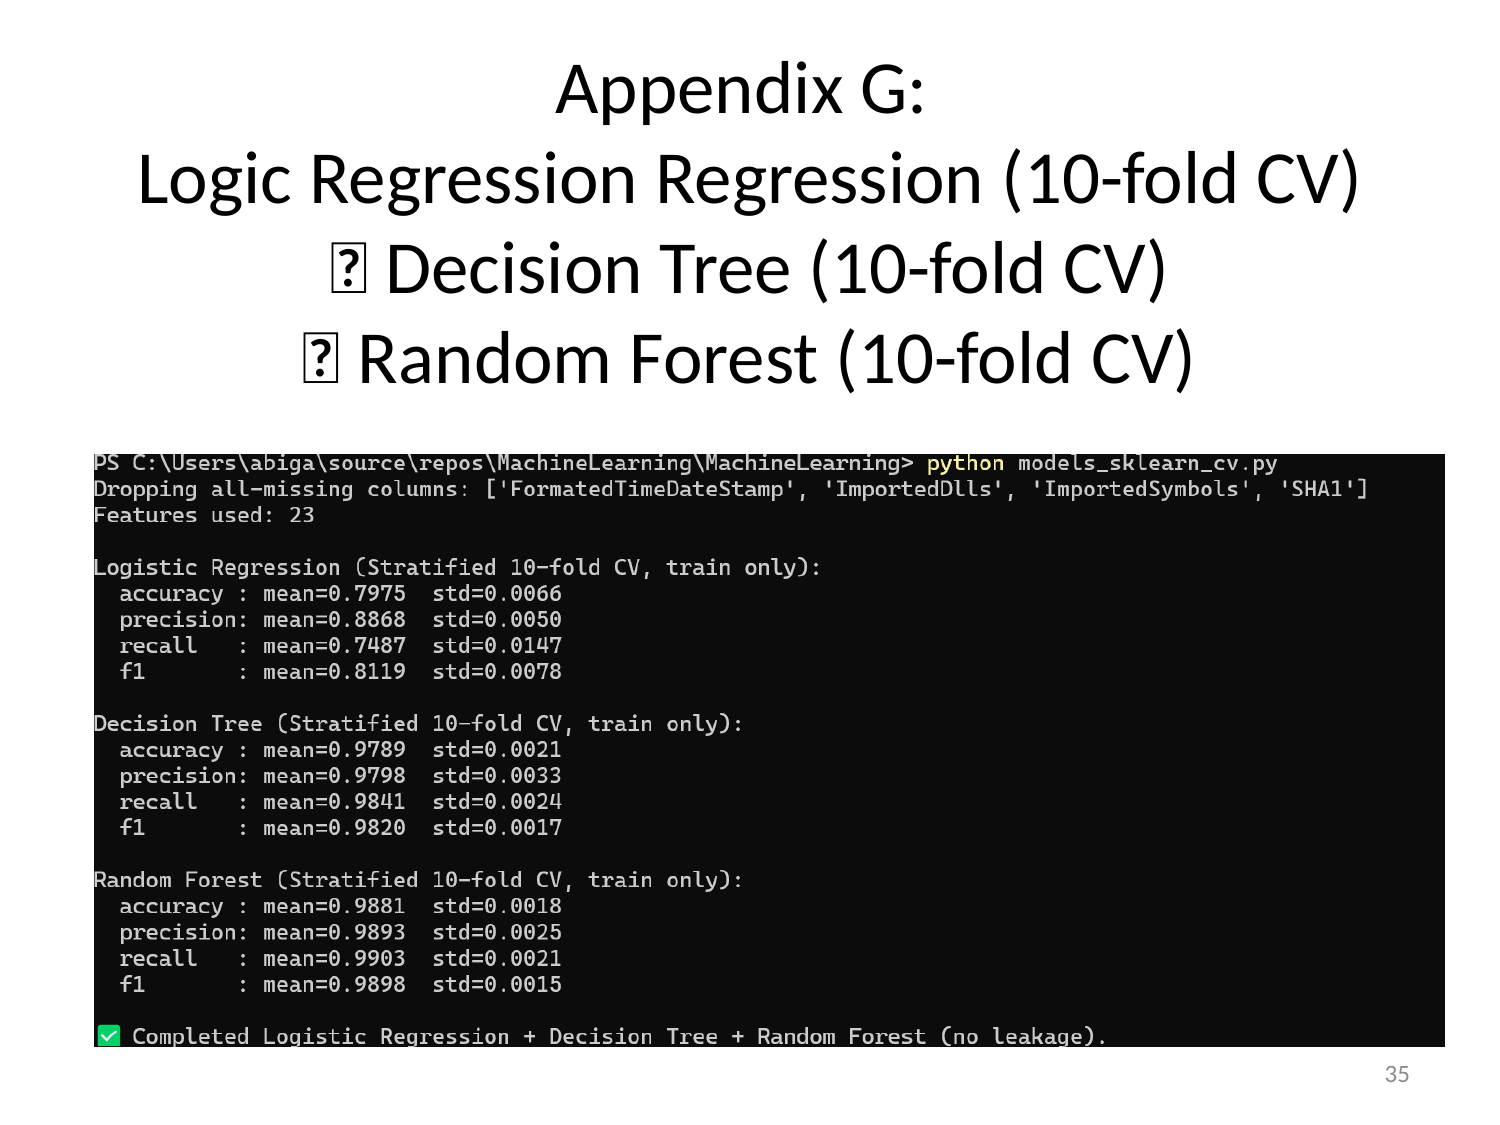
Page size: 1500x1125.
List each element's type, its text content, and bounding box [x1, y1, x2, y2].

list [93, 454, 1445, 1047]
title Appendix G: Logic Regression Regression (10-fold CV) ✅ Decision Tree (10-fold CV) ✅ Random Forest (10-fold CV) [75, 45, 1425, 393]
slide_number 35 [1074, 1055, 1425, 1103]
